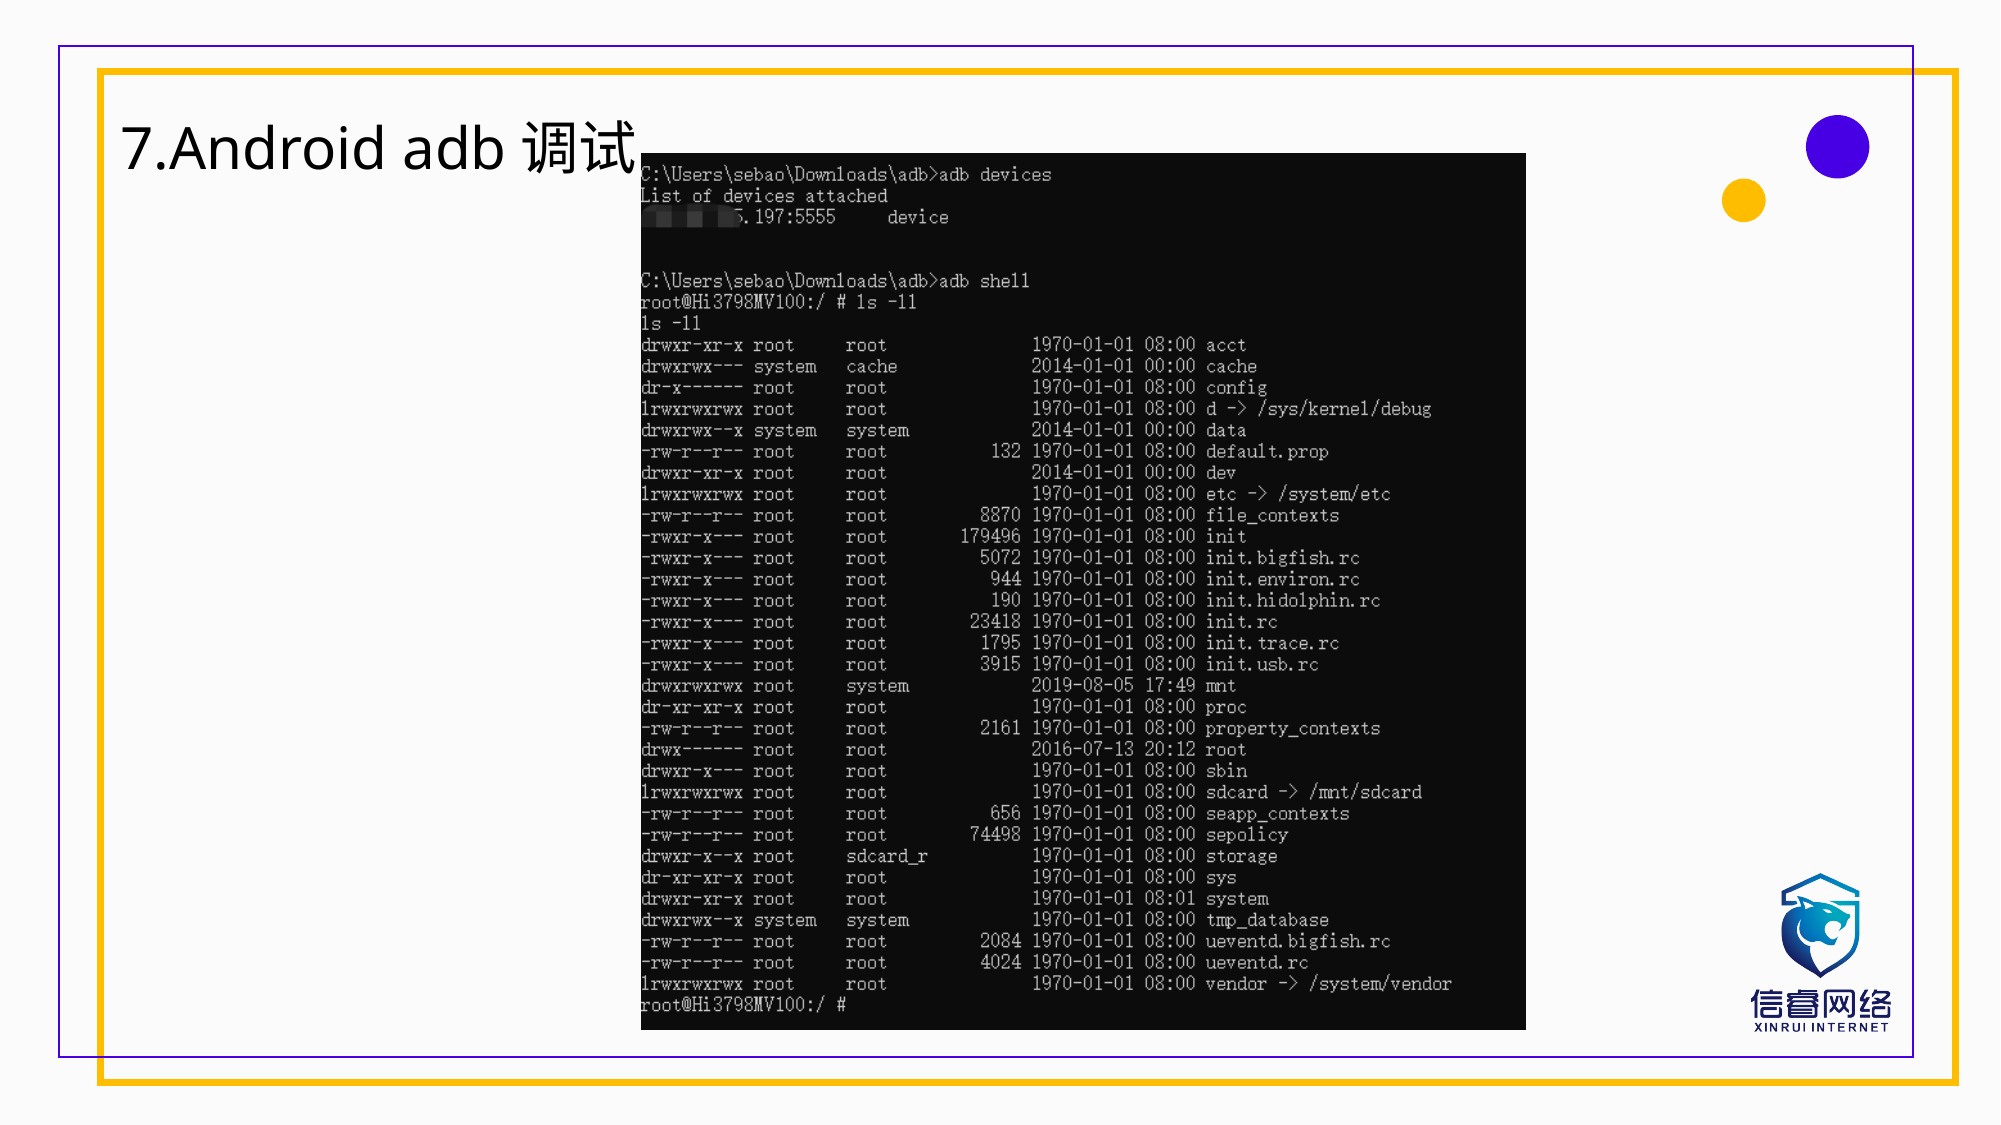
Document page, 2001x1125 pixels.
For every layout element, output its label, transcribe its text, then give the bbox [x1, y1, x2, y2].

picture [641, 153, 1526, 1030]
text_box [99, 70, 1956, 1083]
text_box 7.Android adb调试 [105, 104, 652, 189]
text_box [58, 45, 1914, 1058]
text_box [1804, 114, 1871, 180]
